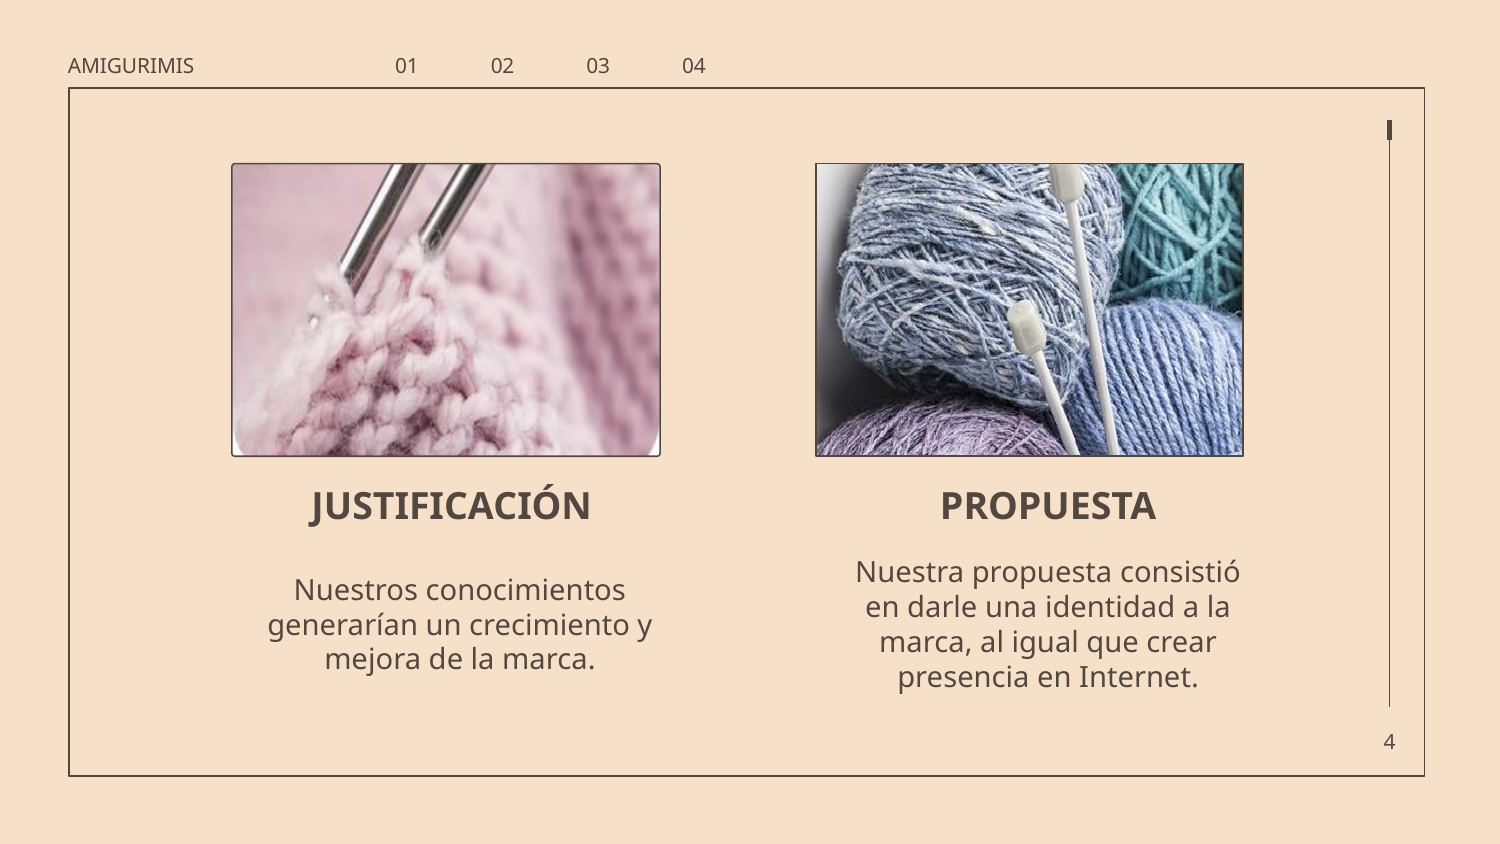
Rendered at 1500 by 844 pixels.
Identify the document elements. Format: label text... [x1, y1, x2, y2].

subtitle Nuestros conocimientos generarían un crecimiento y mejora de la marca. [251, 553, 669, 694]
title JUSTIFICACIÓN [243, 476, 661, 534]
text_box AMIGURIMIS [67, 52, 264, 78]
text_box 01 [392, 52, 421, 78]
text_box 04 [679, 52, 708, 78]
subtitle Nuestra propuesta consistió en darle una identidad a la marca, al igual que crear presencia en Internet. [839, 553, 1257, 694]
text_box 03 [584, 52, 612, 78]
title PROPUESTA [839, 476, 1257, 534]
picture [815, 163, 1244, 457]
slide_number ‹#› [1348, 727, 1431, 759]
text_box 02 [488, 52, 517, 78]
picture [231, 163, 661, 457]
